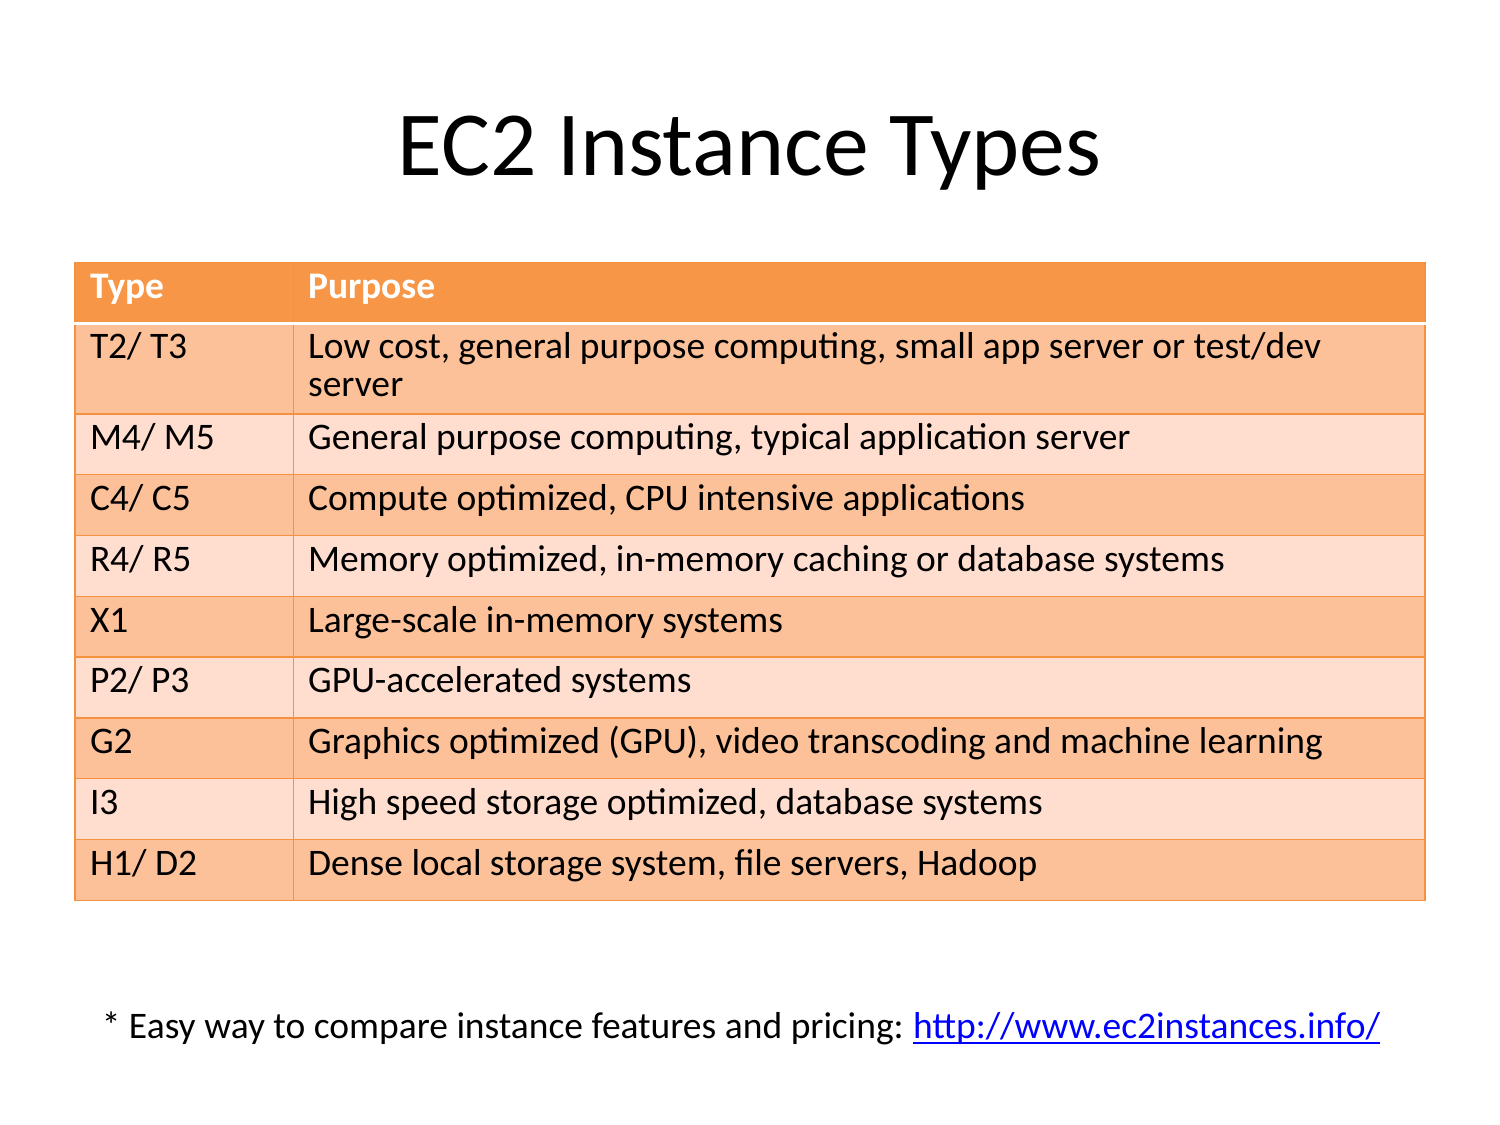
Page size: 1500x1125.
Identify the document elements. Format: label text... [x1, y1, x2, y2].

table_cell C4/ C5 [76, 475, 293, 535]
text_box * Easy way to compare instance features and pricing: http://www.ec2instances.info/ [87, 994, 1396, 1054]
table_cell G2 [76, 719, 293, 778]
table_cell Compute optimized, CPU intensive applications [294, 475, 1424, 535]
table_cell R4/ R5 [76, 536, 293, 596]
table_cell High speed storage optimized, database systems [294, 779, 1424, 839]
table_cell GPU-accelerated systems [294, 658, 1424, 717]
table_cell Graphics optimized (GPU), video transcoding and machine learning [294, 719, 1424, 778]
table_header Type [76, 263, 293, 322]
table_cell P2/ P3 [76, 658, 293, 717]
table_cell H1/ D2 [76, 840, 293, 900]
table_cell Low cost, general purpose computing, small app server or test/dev server [294, 325, 1424, 413]
table_cell I3 [76, 779, 293, 839]
table_cell Large-scale in-memory systems [294, 597, 1424, 656]
table_cell T2/ T3 [76, 325, 293, 413]
table_header Purpose [294, 263, 1424, 322]
title EC2 Instance Types [75, 45, 1425, 233]
table_cell M4/ M5 [76, 415, 293, 474]
table_cell Dense local storage system, file servers, Hadoop [294, 840, 1424, 900]
table_cell X1 [76, 597, 293, 656]
table_cell General purpose computing, typical application server [294, 415, 1424, 474]
table_cell Memory optimized, in-memory caching or database systems [294, 536, 1424, 596]
